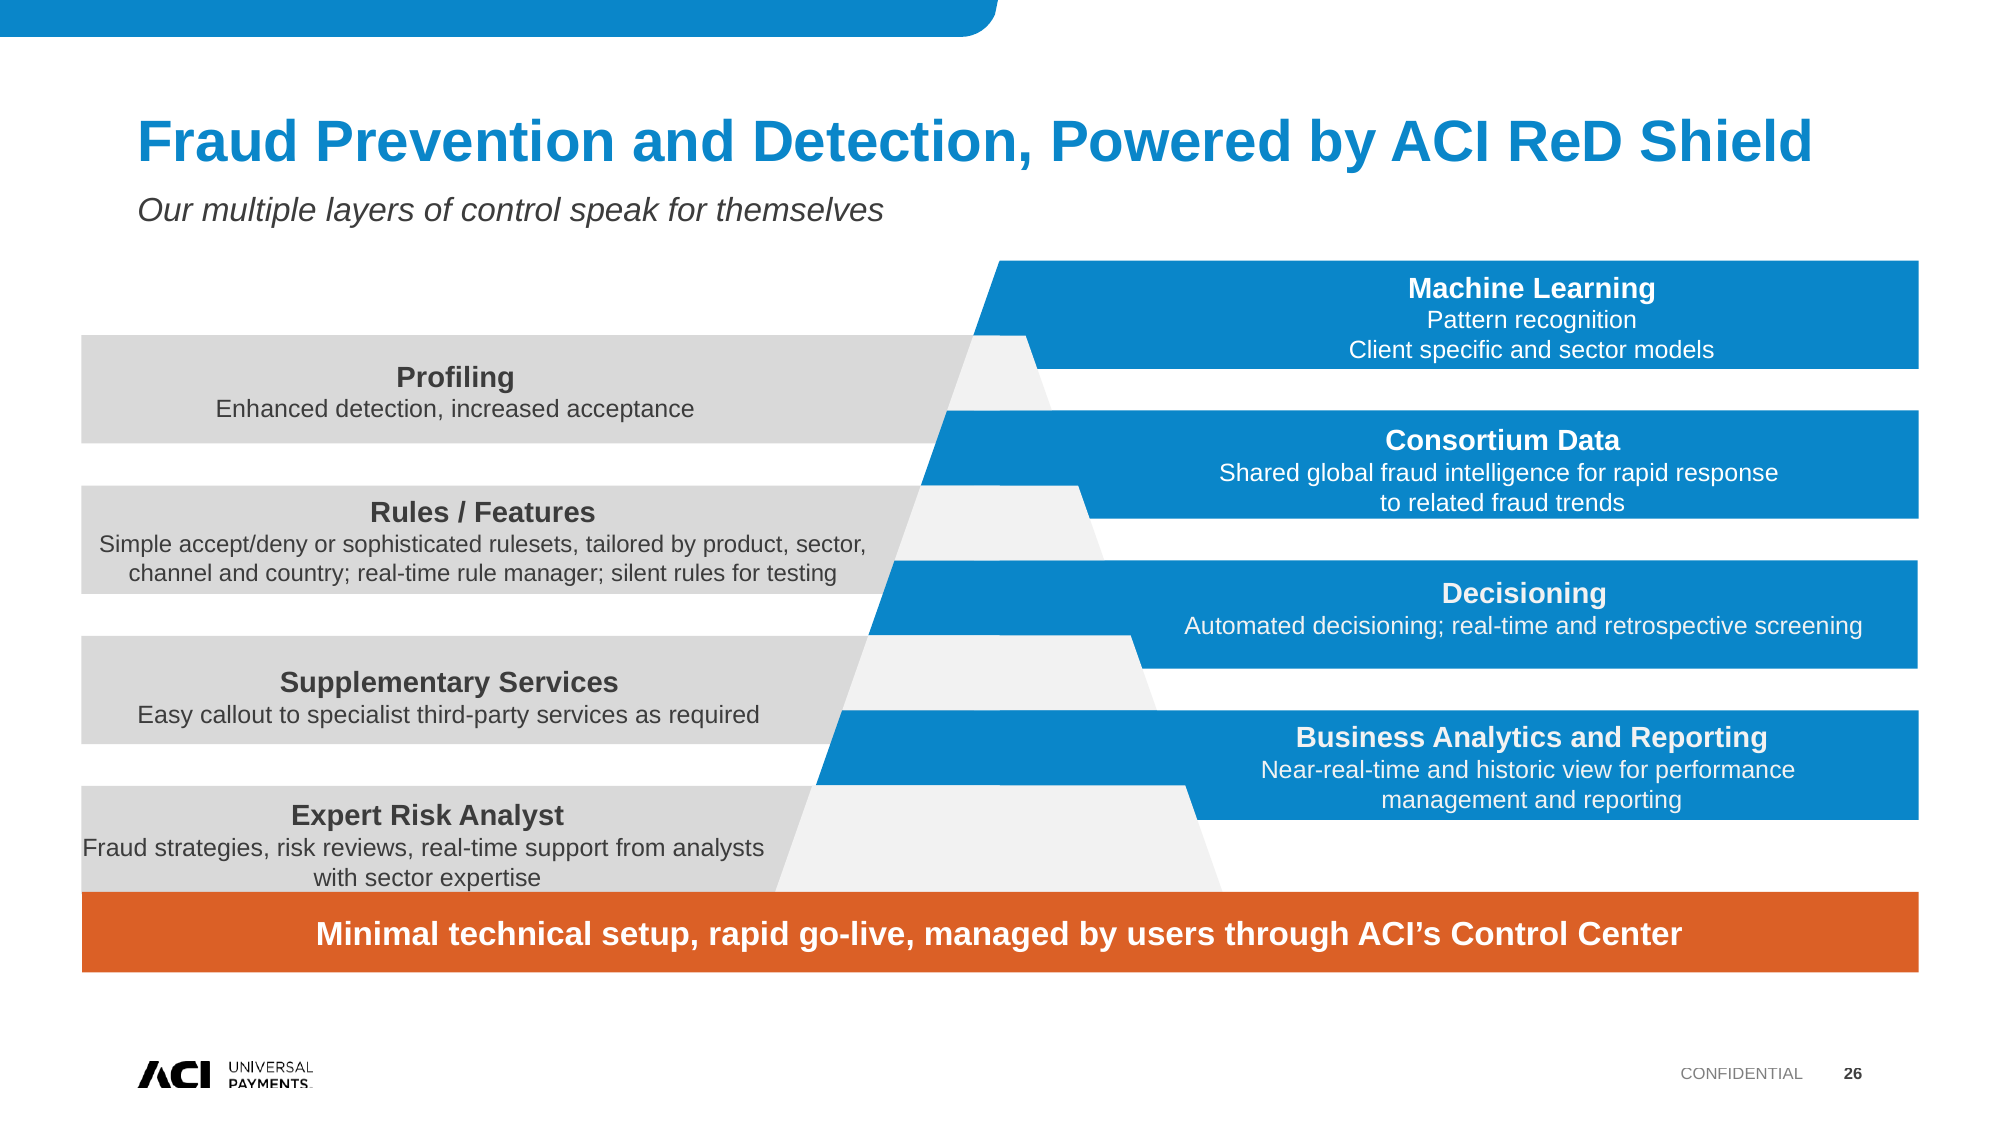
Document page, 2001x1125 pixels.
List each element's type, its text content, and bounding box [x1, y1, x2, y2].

text_box Rules / Features Simple accept/deny or sophisticated rulesets, tailored by product, sector, channel and country; real-time rule manager; silent rules for testing [86, 492, 774, 587]
text_box [80, 785, 774, 796]
text_box [1224, 409, 1920, 520]
text_box Expert Risk Analyst Fraud strategies, risk reviews, real-time support from analysts with sector expertise [80, 796, 774, 893]
text_box [80, 635, 774, 745]
text_box Supplementary Services Easy callout to specialist third-party services as required [113, 662, 774, 729]
text_box Profiling Enhanced detection, increased acceptance [145, 357, 767, 424]
text_box [1224, 260, 1920, 370]
text_box [80, 485, 774, 595]
text_box Decisioning Automated decisioning; real-time and retrospective screening [1224, 574, 1868, 641]
text_box [1224, 709, 1920, 821]
text_box Machine Learning Pattern recognition Client specific and sector models [1224, 268, 1875, 365]
slide_number 26 [1804, 1058, 1863, 1088]
text_box [80, 334, 774, 444]
title Fraud Prevention and Detection, Powered by ACI ReD Shield [137, 85, 1953, 174]
text_box [1224, 559, 1919, 670]
text_box Minimal technical setup, rapid go-live, managed by users through ACI’s Control Center [81, 891, 1920, 973]
text_box Consortium Data Shared global fraud intelligence for rapid response to related fraud trends [1224, 420, 1905, 517]
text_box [774, 260, 1224, 895]
text_box Business Analytics and Reporting Near-real-time and historic view for performance management and reporting [1224, 718, 1875, 815]
footer Confidential [716, 1058, 1804, 1088]
list Our multiple layers of control speak for themselves [137, 187, 1863, 247]
